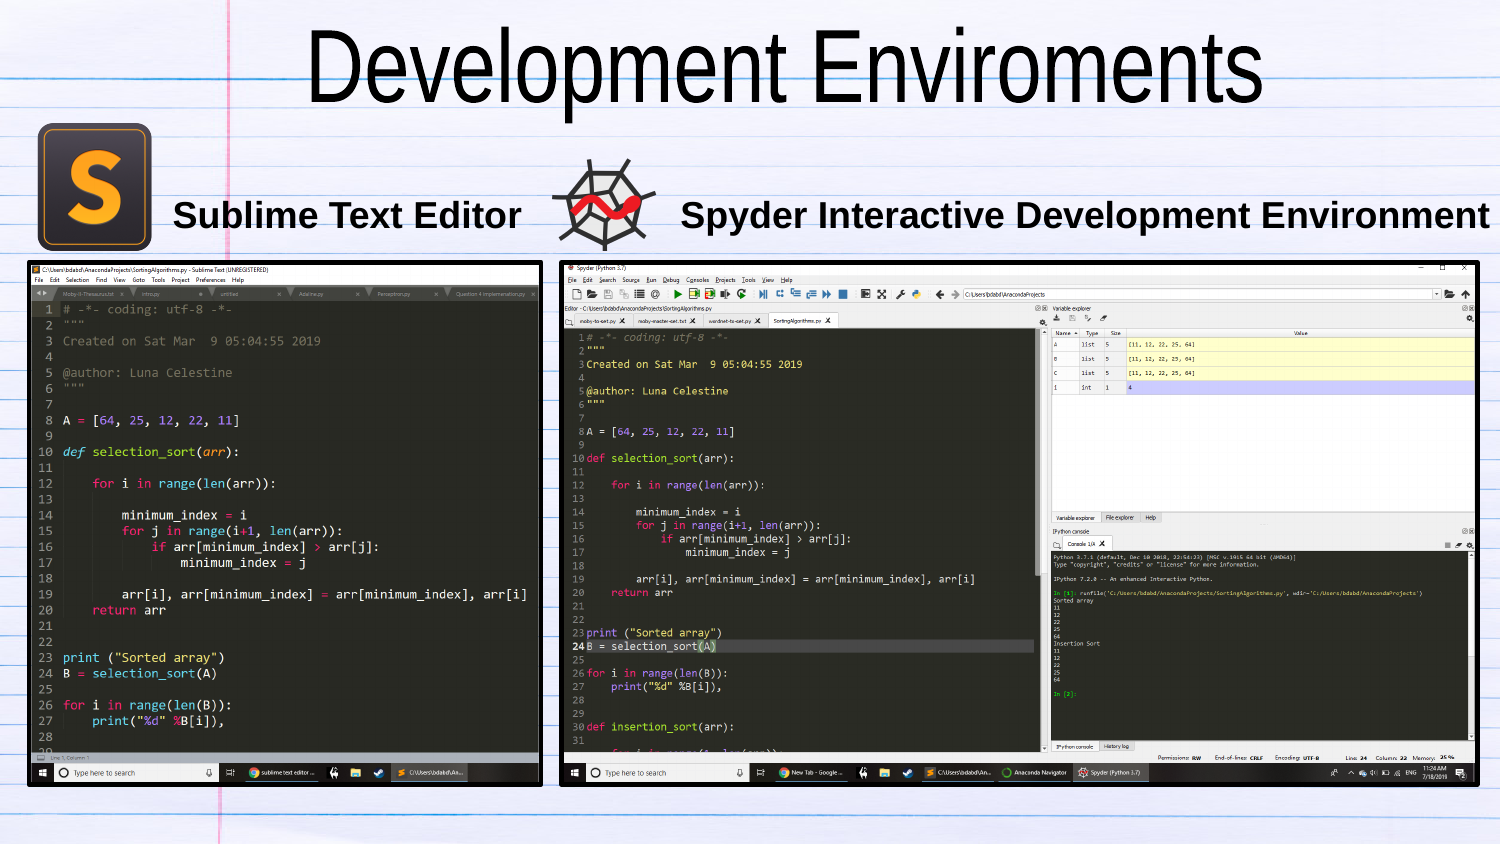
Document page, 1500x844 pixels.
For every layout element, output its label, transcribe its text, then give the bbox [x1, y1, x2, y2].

picture [0, 0, 1500, 844]
text_box Sublime Text Editor [162, 176, 533, 231]
text_box Spyder Interactive Development Environment [671, 176, 1500, 231]
